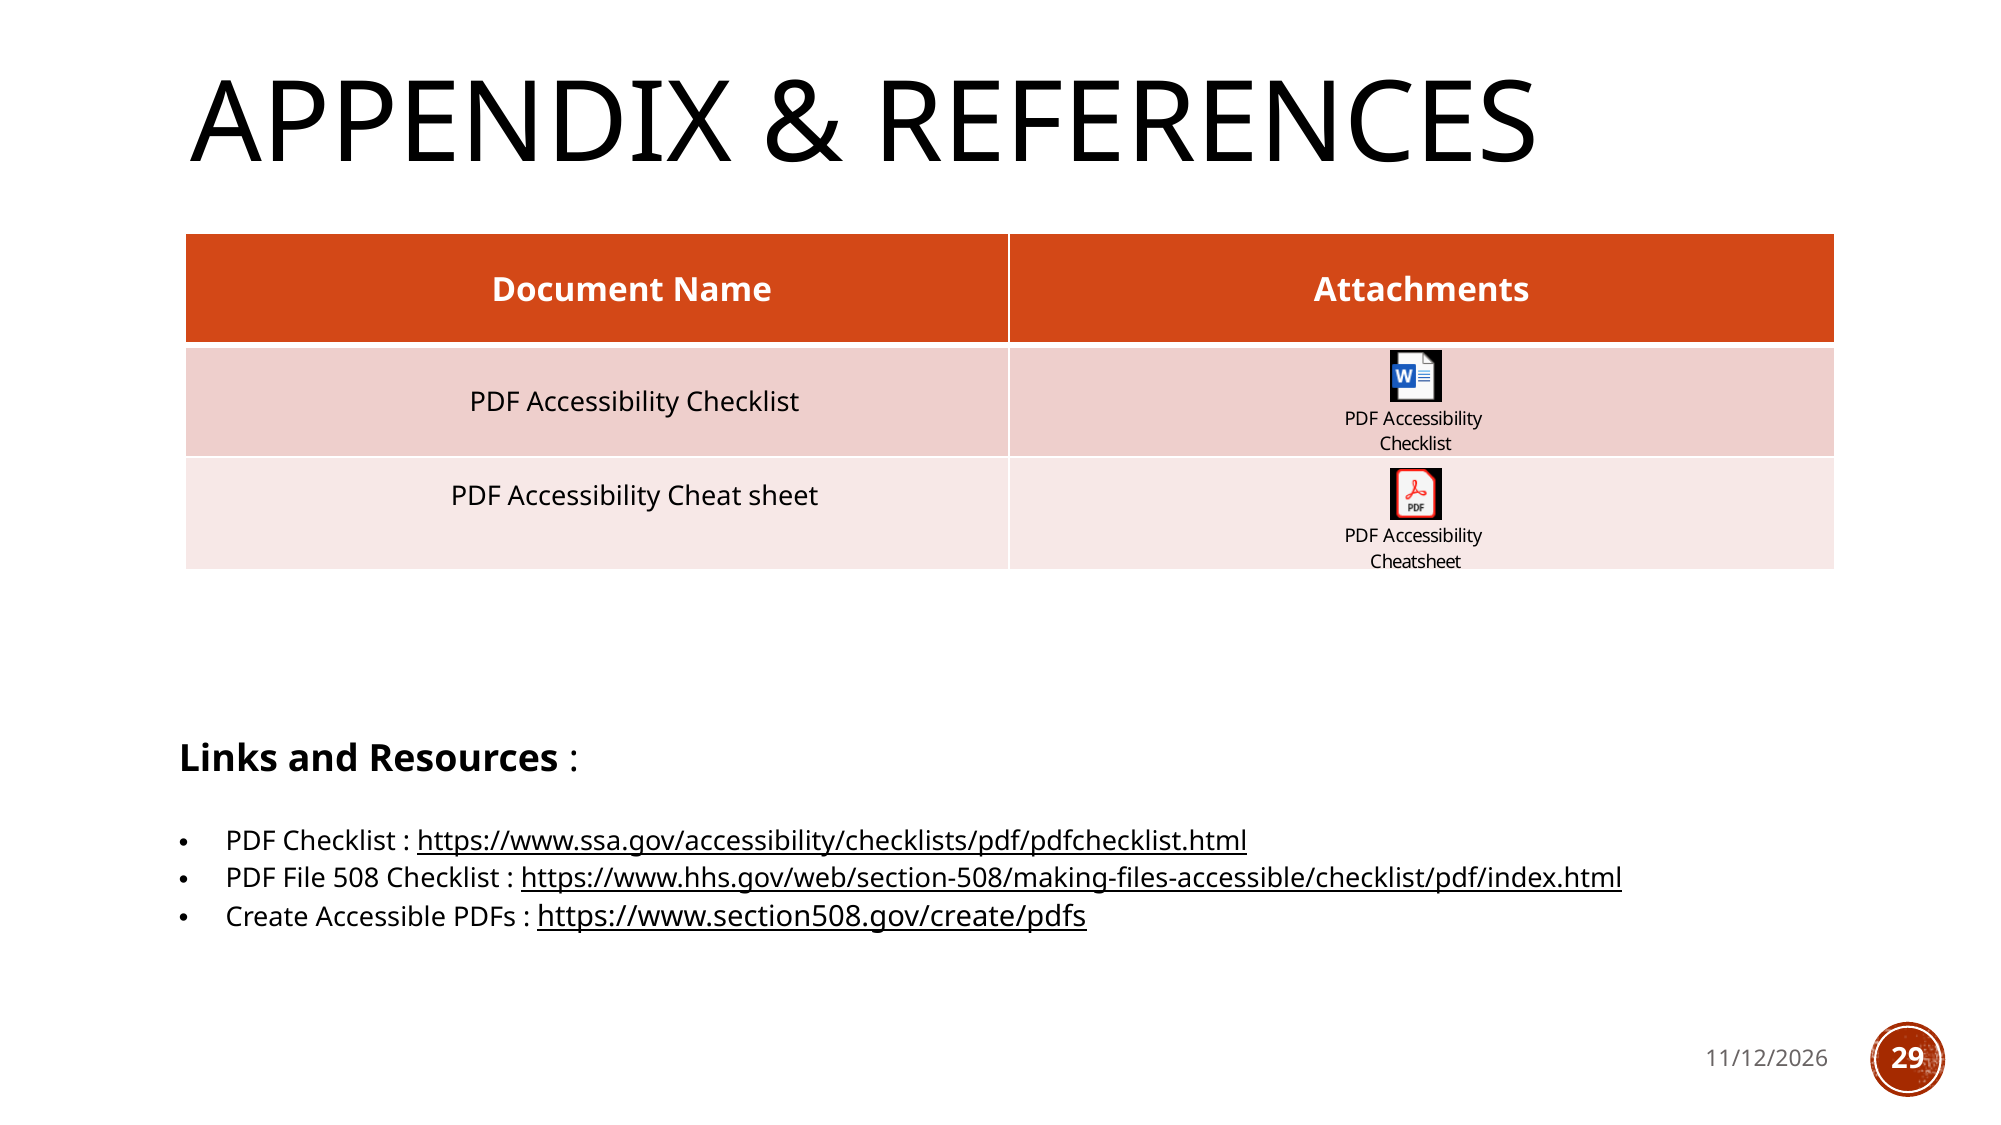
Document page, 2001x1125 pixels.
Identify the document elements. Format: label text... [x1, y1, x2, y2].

table_header Attachments [1010, 234, 1834, 342]
table_cell [1010, 348, 1834, 456]
table_header Document Name [186, 234, 1008, 342]
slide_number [1306, 1028, 1844, 1089]
table_cell PDF Accessibility Cheat sheet [186, 458, 1008, 569]
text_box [1342, 353, 1490, 483]
table_cell [1010, 458, 1341, 569]
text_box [1342, 468, 1491, 599]
title Appendix & References [175, 55, 1826, 194]
table_cell PDF Accessibility Checklist [186, 348, 1008, 456]
text_box Links and Resources : PDF Checklist : https://www.ssa.gov/accessibility/checklists/pdf/pdfchecklist.html PDF File 508 Checklist : https://www.hhs.gov/web/section-508/making-files-accessible/checklist/pdf/index.html Create Accessible PDFs : https://www.section508.gov/create/pdfs [163, 726, 1856, 990]
table_cell [1491, 458, 1834, 569]
slide_number 29 [1855, 1028, 1961, 1089]
